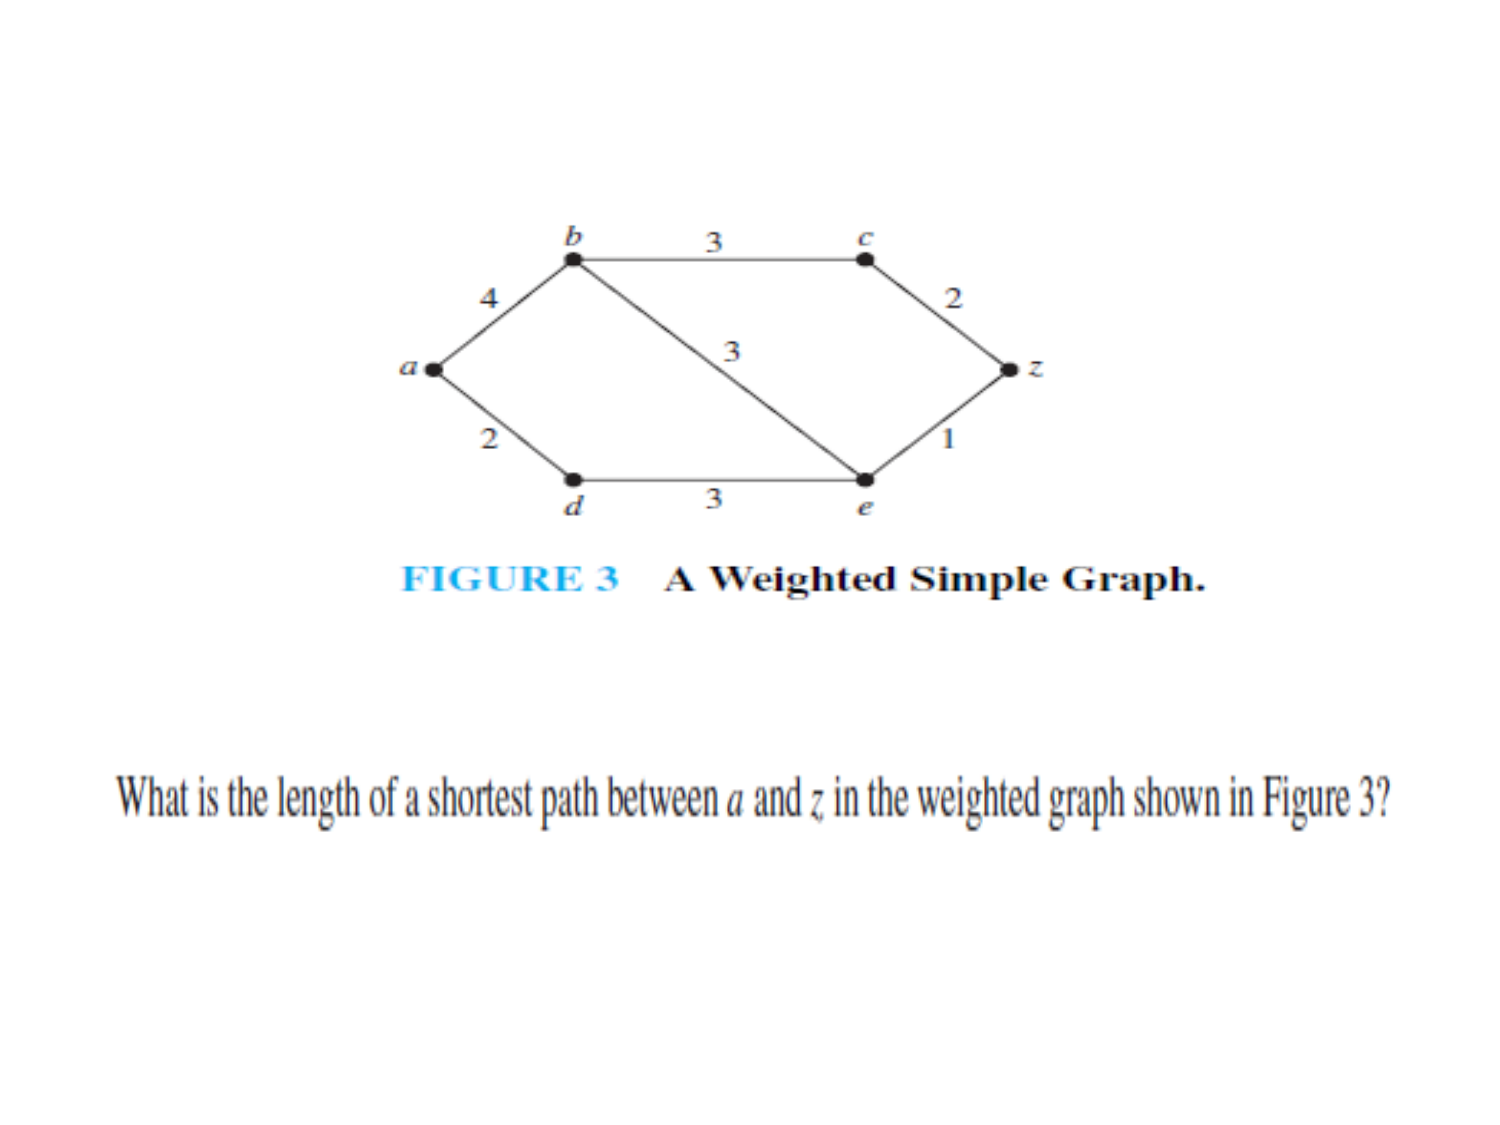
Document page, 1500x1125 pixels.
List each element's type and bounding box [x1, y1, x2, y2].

picture [99, 712, 1425, 850]
list [374, 137, 1225, 625]
